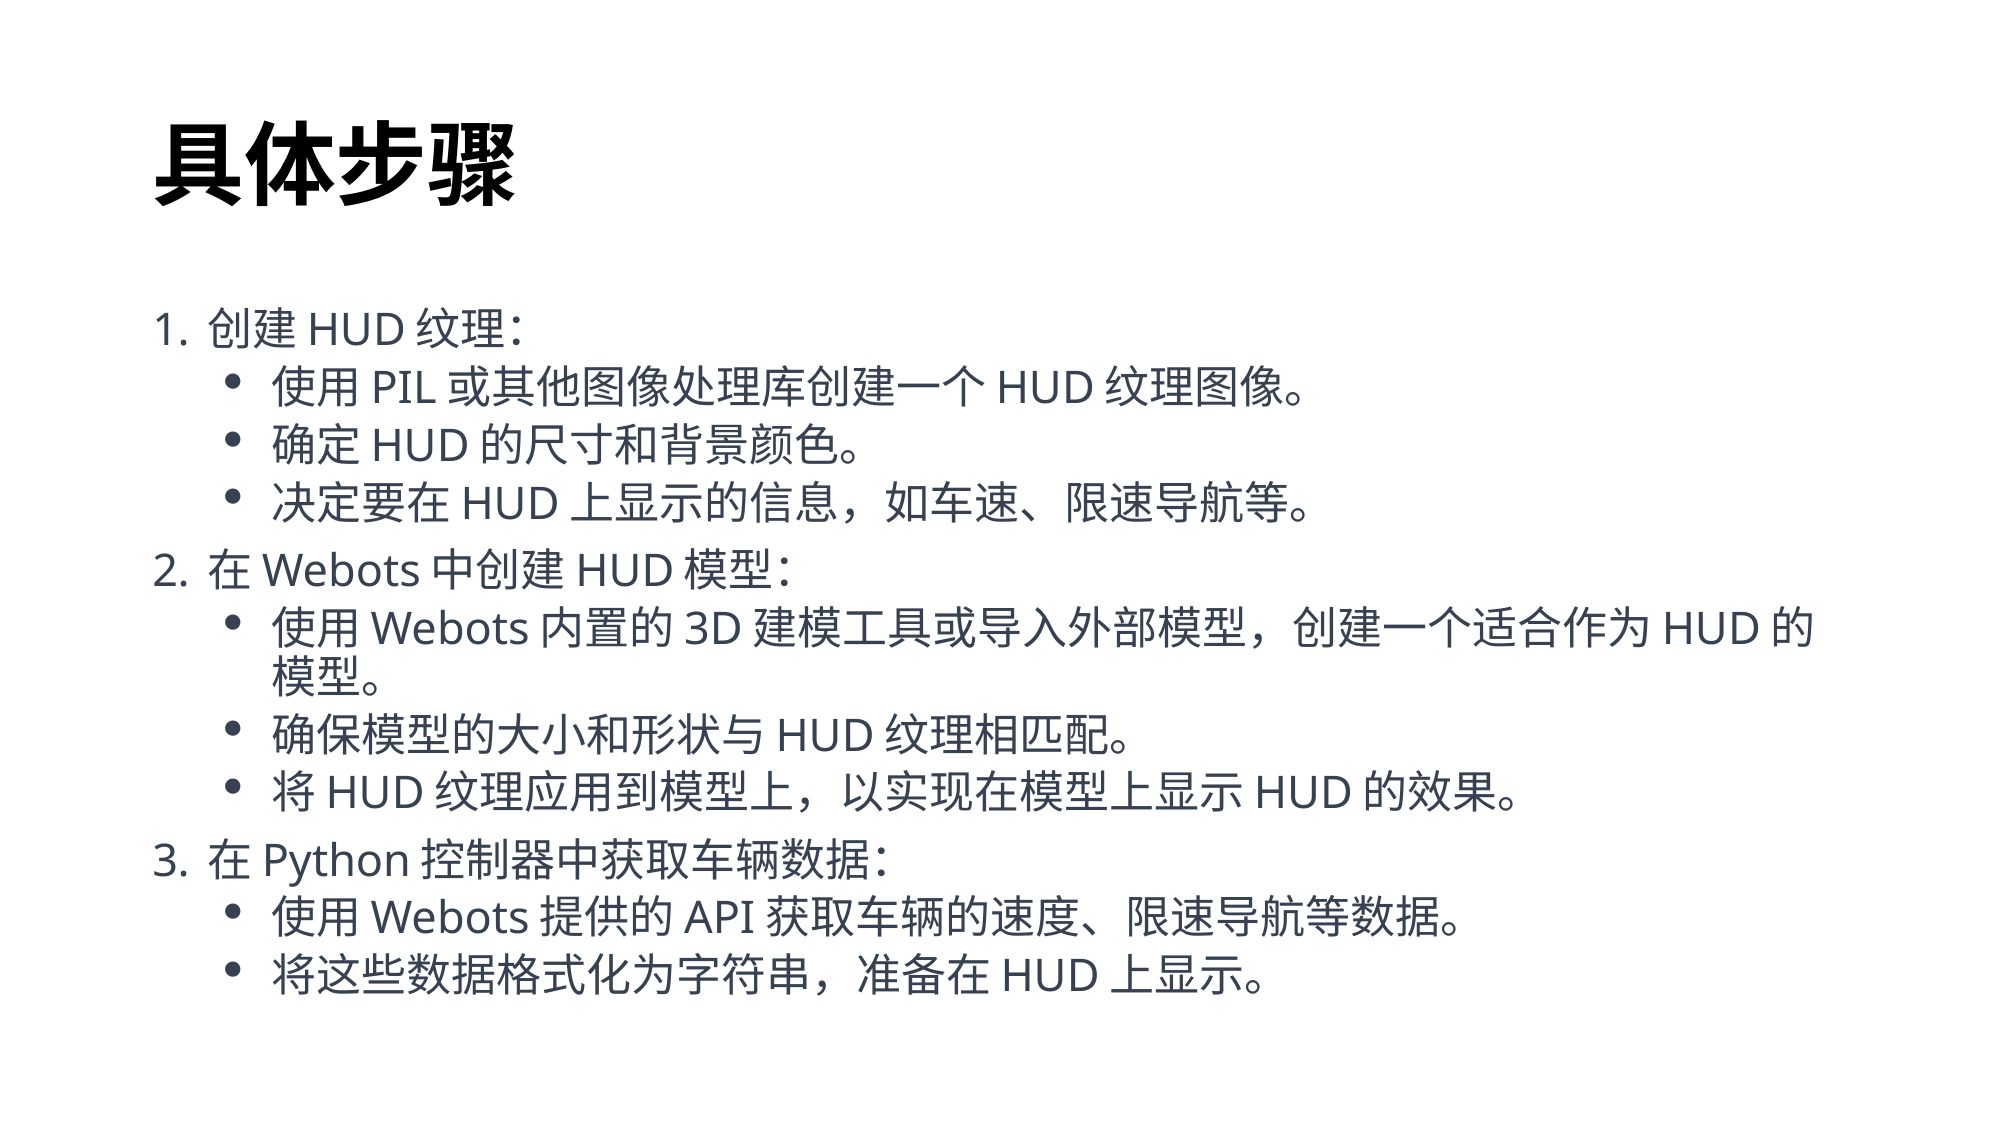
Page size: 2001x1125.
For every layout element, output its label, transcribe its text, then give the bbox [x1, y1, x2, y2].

title 具体步骤 [137, 59, 1863, 278]
list 创建HUD纹理： 使用PIL或其他图像处理库创建一个HUD纹理图像。 确定HUD的尺寸和背景颜色。 决定要在HUD上显示的信息，如车速、限速导航等。 在Webots中创建HUD模型： 使用Webots内置的3D建模工具或导入外部模型，创建一个适合作为HUD的模型。 确保模型的大小和形状与HUD纹理相匹配。 将HUD纹理应用到模型上，以实现在模型上显示HUD的效果。 在Python控制器中获取车辆数据： 使用Webots提供的API获取车辆的速度、限速导航等数据。 将这些数据格式化为字符串，准备在HUD上显示。 [137, 299, 1863, 1014]
